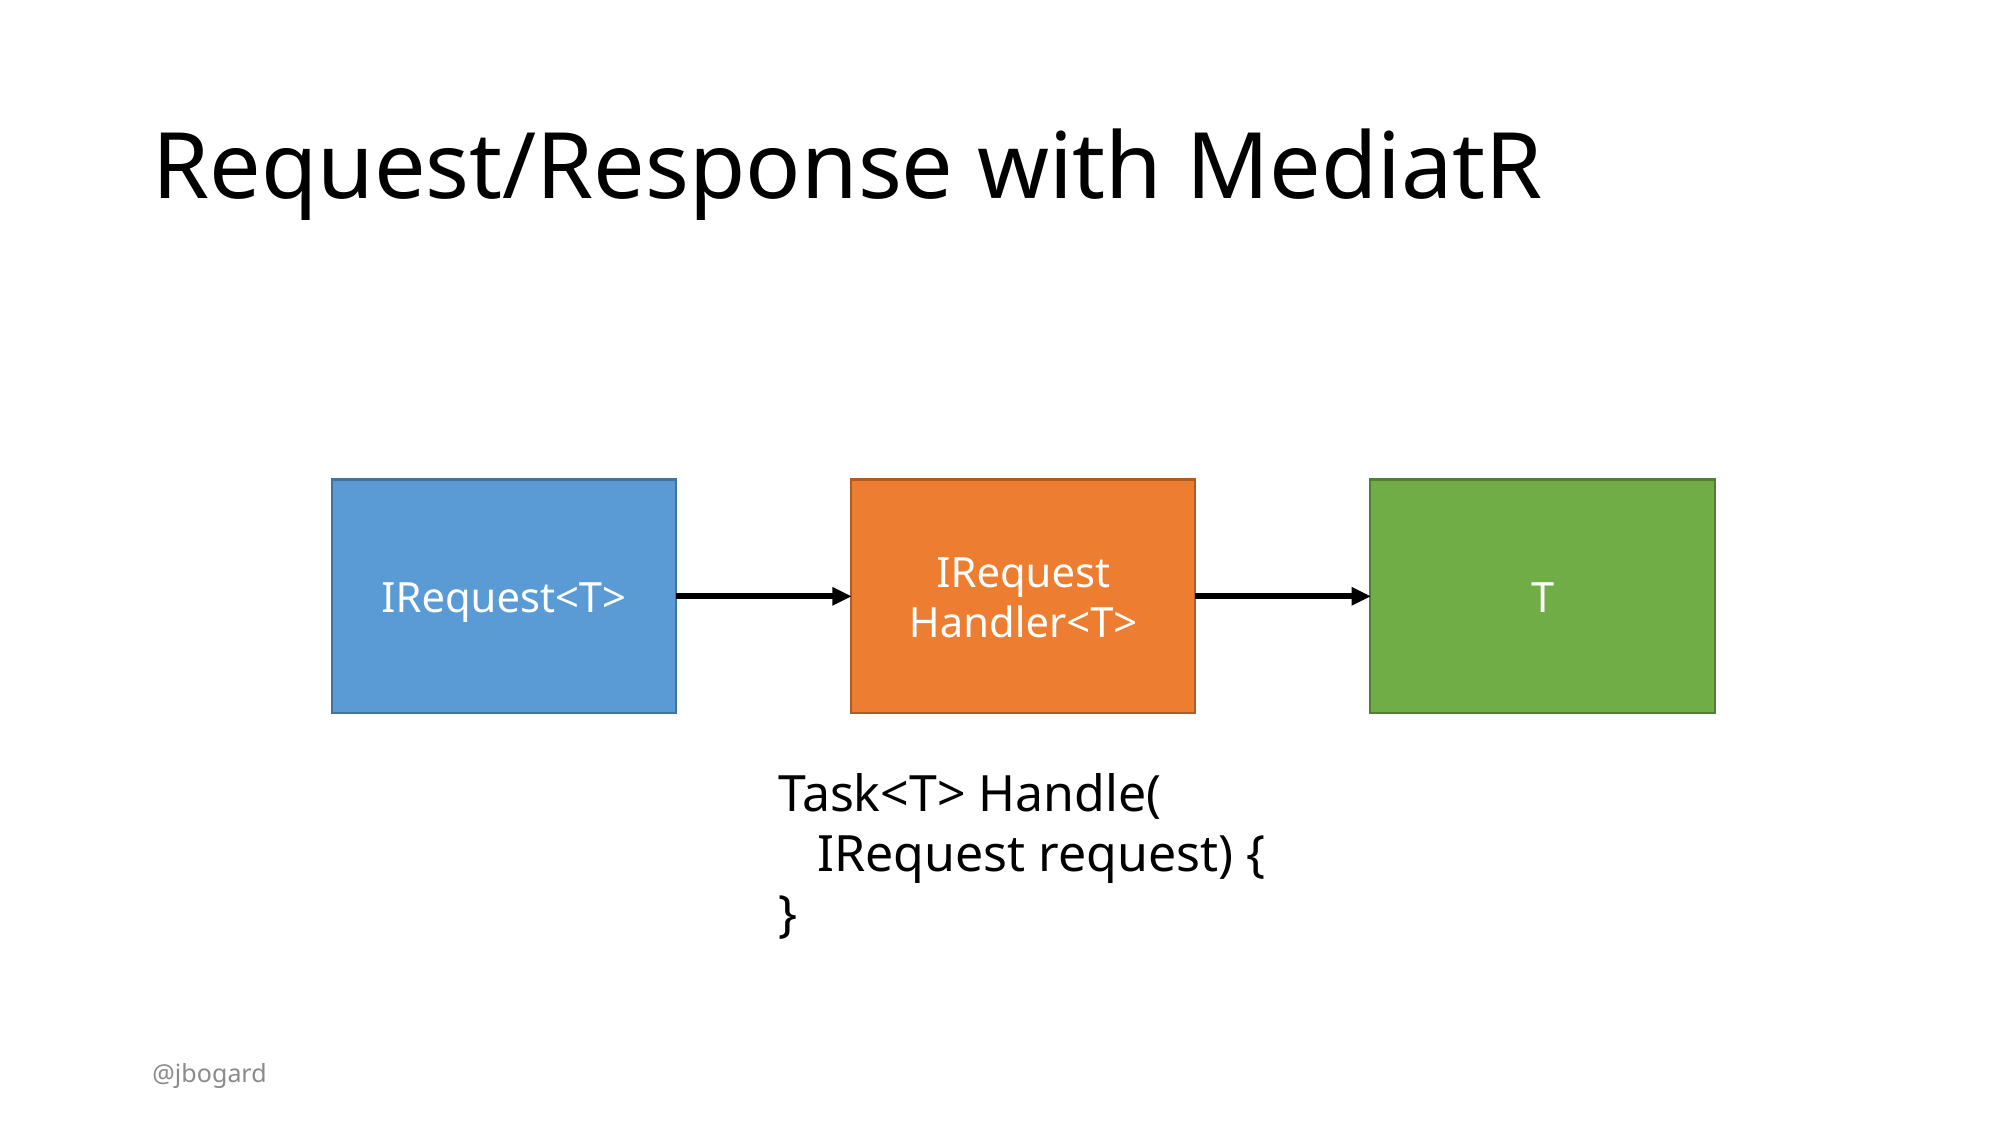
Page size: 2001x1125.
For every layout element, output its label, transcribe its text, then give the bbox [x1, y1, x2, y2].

slide_number @jbogard [137, 1042, 588, 1103]
text_box IRequest Handler<T> [850, 478, 1196, 714]
title Request/Response with MediatR [137, 59, 1863, 278]
text_box IRequest<T> [331, 478, 677, 714]
text_box Task<T> Handle( IRequest request) { } [763, 754, 1465, 949]
text_box T [1369, 478, 1716, 714]
